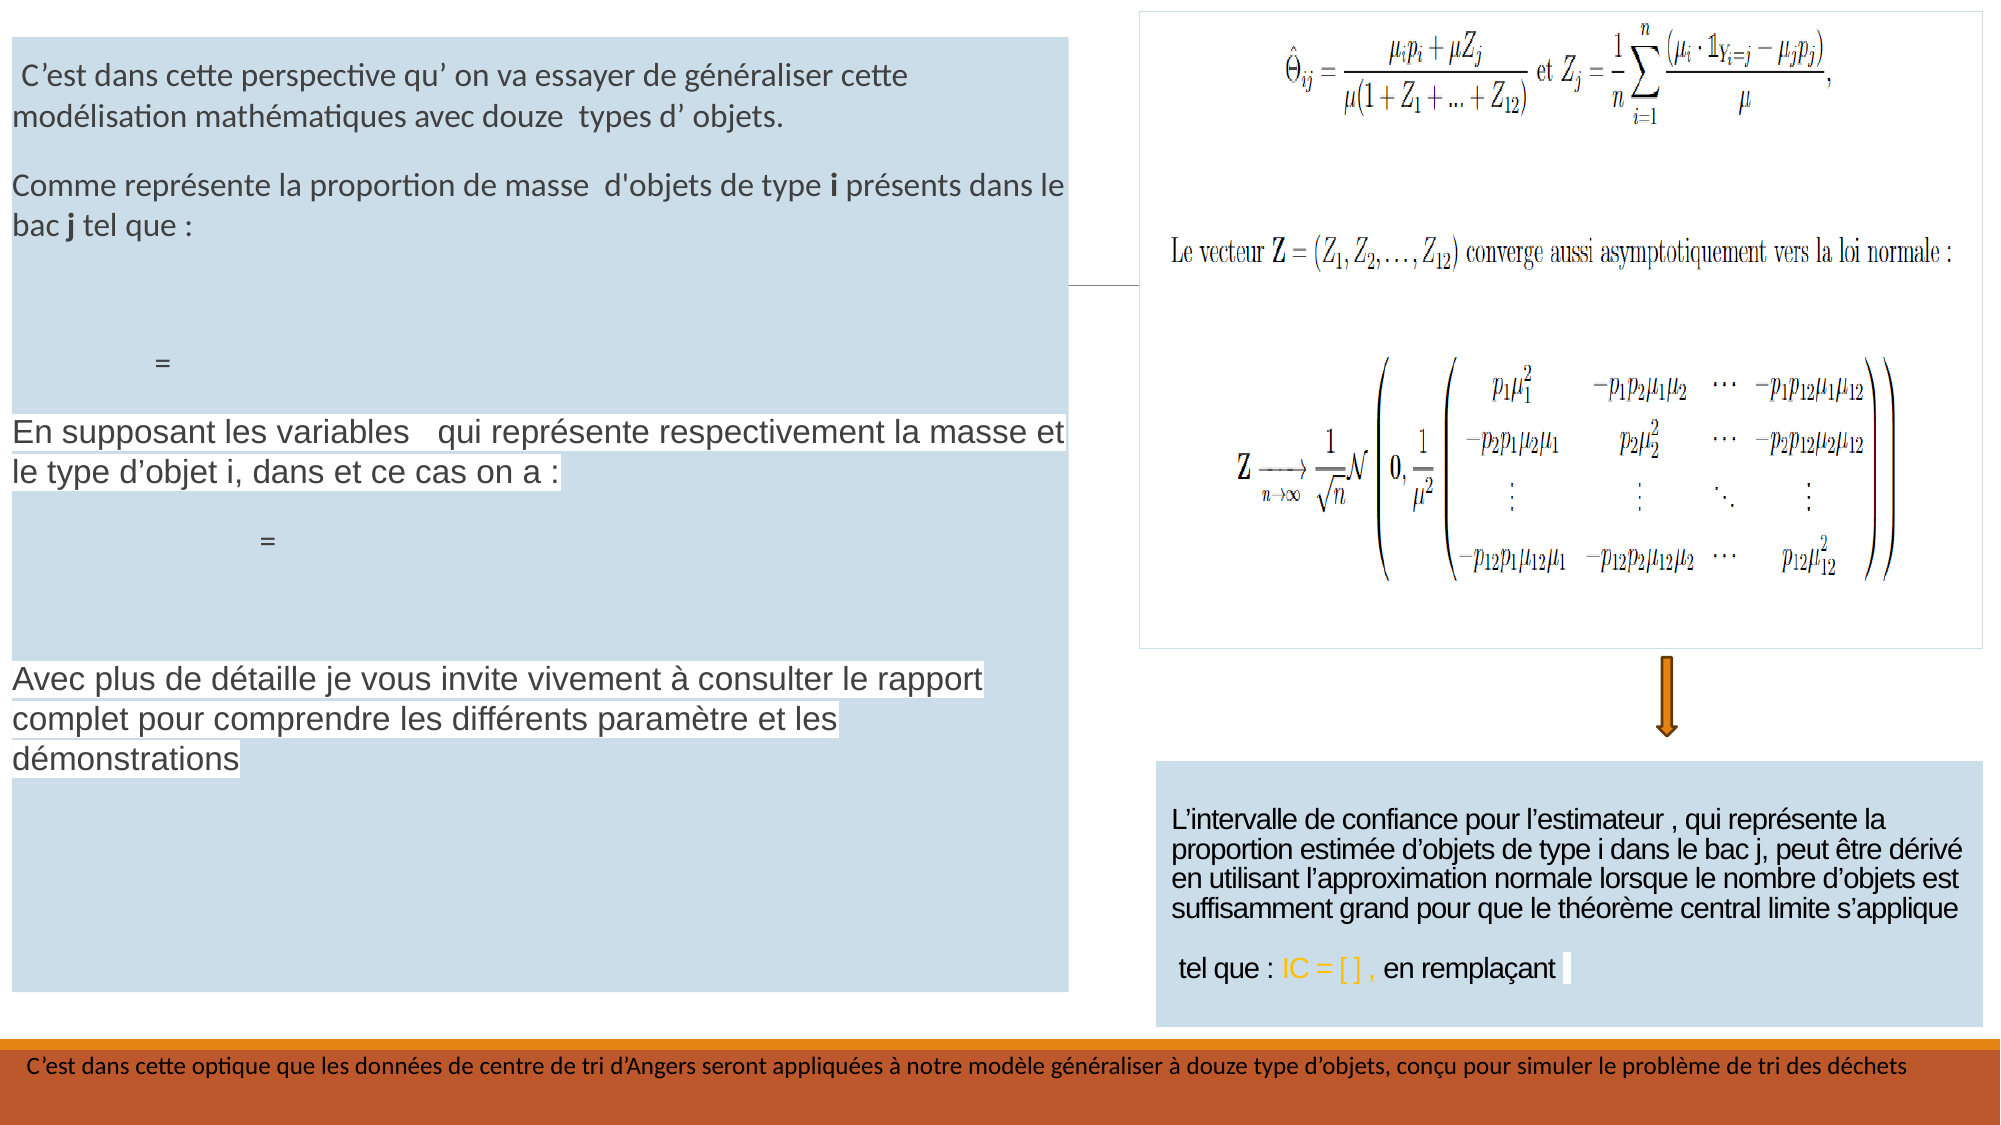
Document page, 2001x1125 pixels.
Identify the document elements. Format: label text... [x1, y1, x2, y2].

text_box C’est dans cette optique que les données de centre de tri d’Angers seront appliquées à notre modèle généraliser à douze type d’objets, conçu pour simuler le problème de tri des déchets [11, 1042, 2000, 1088]
text_box [1655, 657, 1678, 738]
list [1138, 11, 1984, 649]
